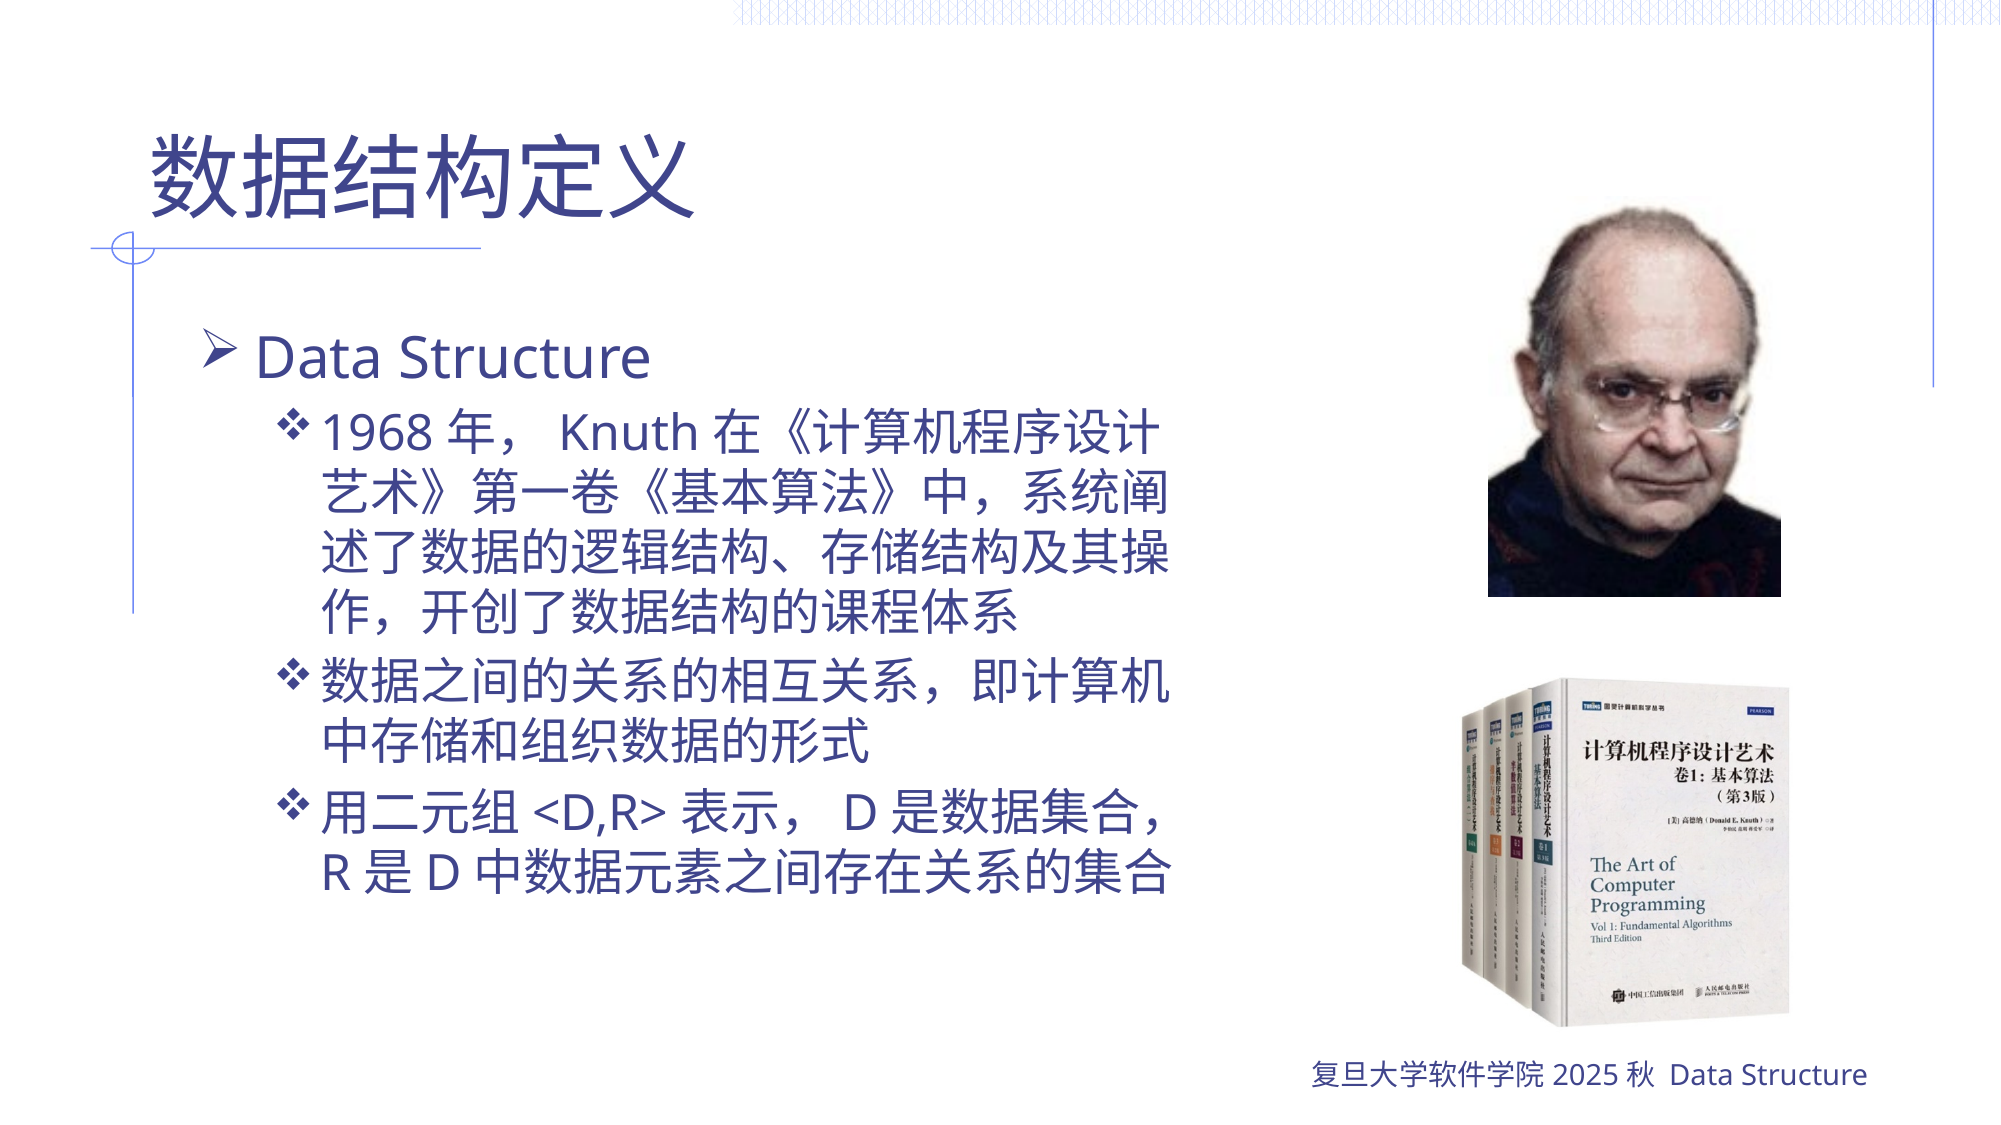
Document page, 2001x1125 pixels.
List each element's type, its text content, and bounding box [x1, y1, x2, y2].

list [1488, 196, 1781, 597]
title 数据结构定义 [133, 50, 1834, 238]
list Data Structure 1968年，Knuth在《计算机程序设计艺术》第一卷《基本算法》中，系统阐述了数据的逻辑结构、存储结构及其操作，开创了数据结构的课程体系 数据之间的关系的相互关系，即计算机中存储和组织数据的形式 用二元组<D,R>表示，D是数据集合，R是D中数据元素之间存在关系的集合 [183, 312, 1225, 988]
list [1419, 644, 1834, 1059]
